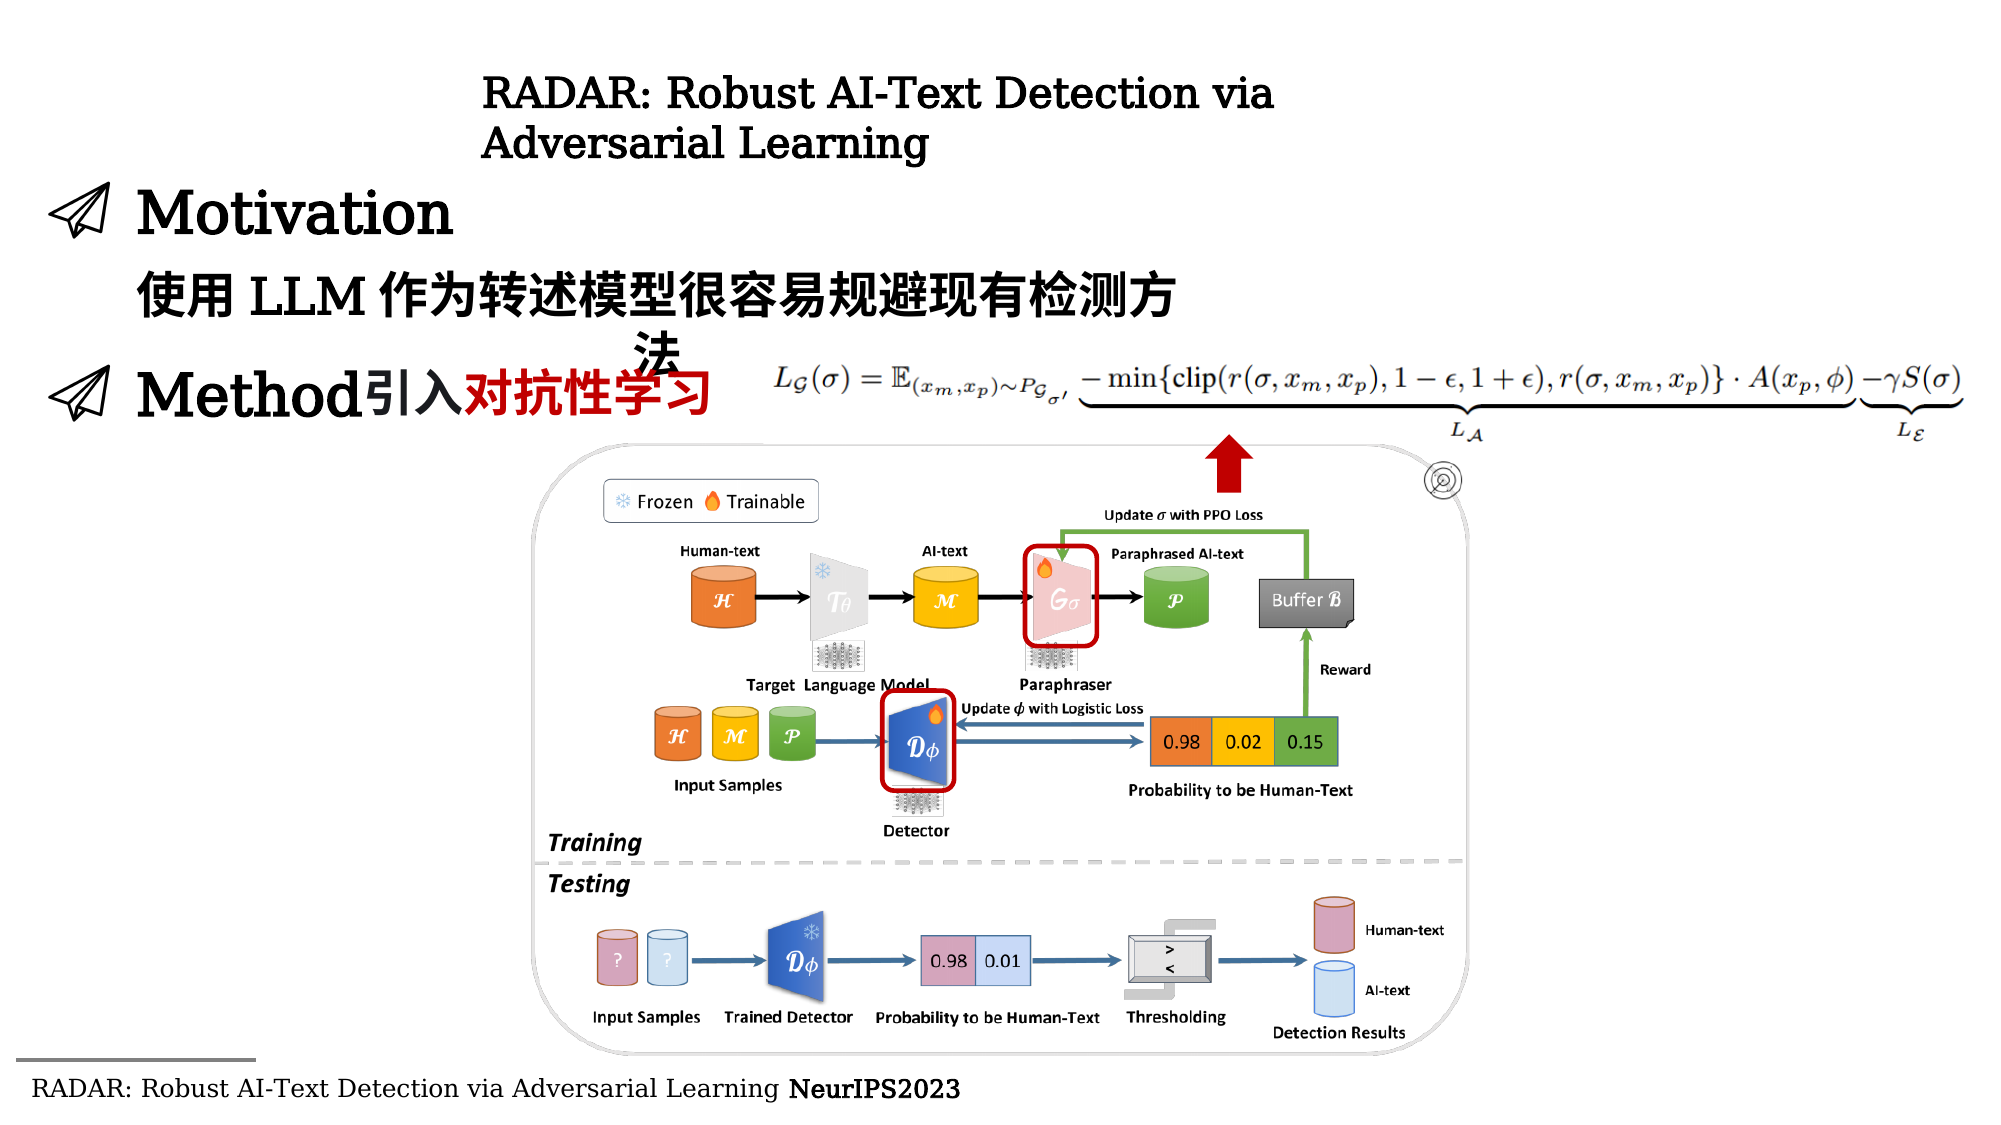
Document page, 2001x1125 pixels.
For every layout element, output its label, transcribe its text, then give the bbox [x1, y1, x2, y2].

text_box RADAR: Robust AI-Text Detection via Adversarial Learning [467, 58, 1533, 174]
picture [512, 349, 1986, 1060]
text_box RADAR: Robust AI-Text Detection via Adversarial Learning NeurIPS2023 [16, 1065, 1366, 1111]
text_box Method [120, 349, 691, 435]
text_box 引入对抗性学习 [348, 353, 750, 429]
picture [42, 173, 116, 247]
picture [42, 356, 116, 430]
text_box Motivation [120, 167, 691, 253]
text_box 使用LLM作为转述模型很容易规避现有检测方法 [108, 256, 1208, 392]
